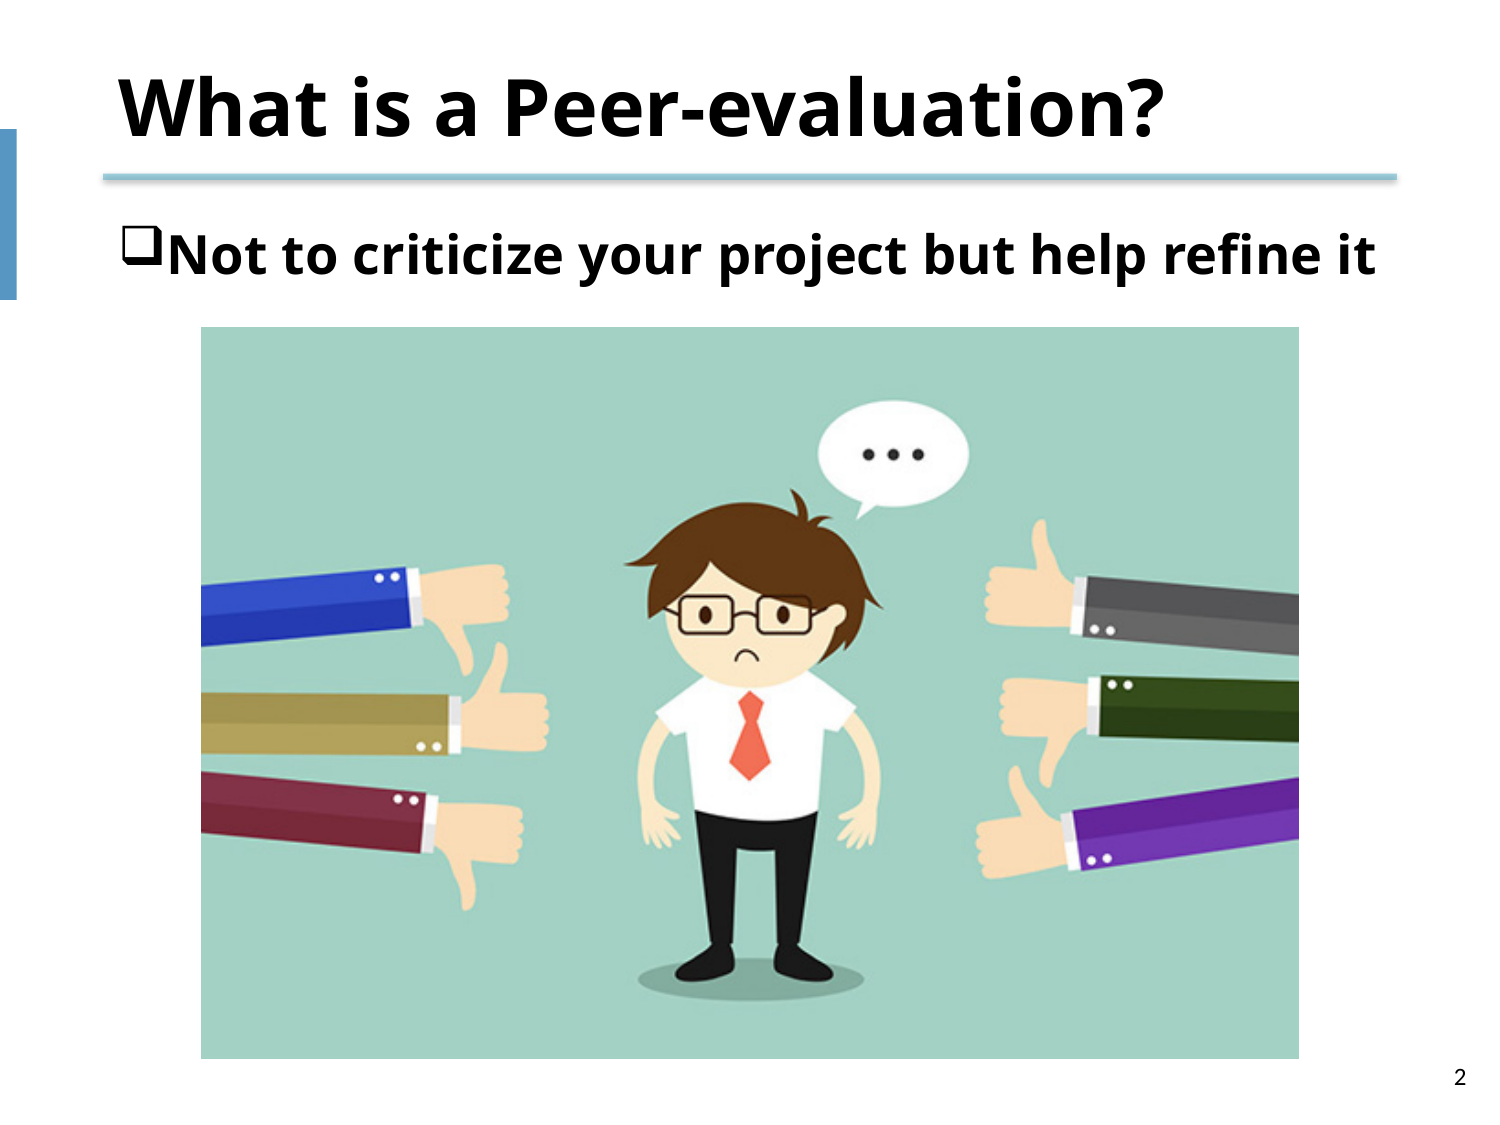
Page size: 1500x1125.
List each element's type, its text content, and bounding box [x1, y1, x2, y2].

slide_number 2 [1131, 1045, 1482, 1106]
list Not to criticize your project but help refine it [103, 212, 1397, 1046]
picture [201, 326, 1299, 1059]
title What is a Peer-evaluation? [103, 25, 1397, 185]
